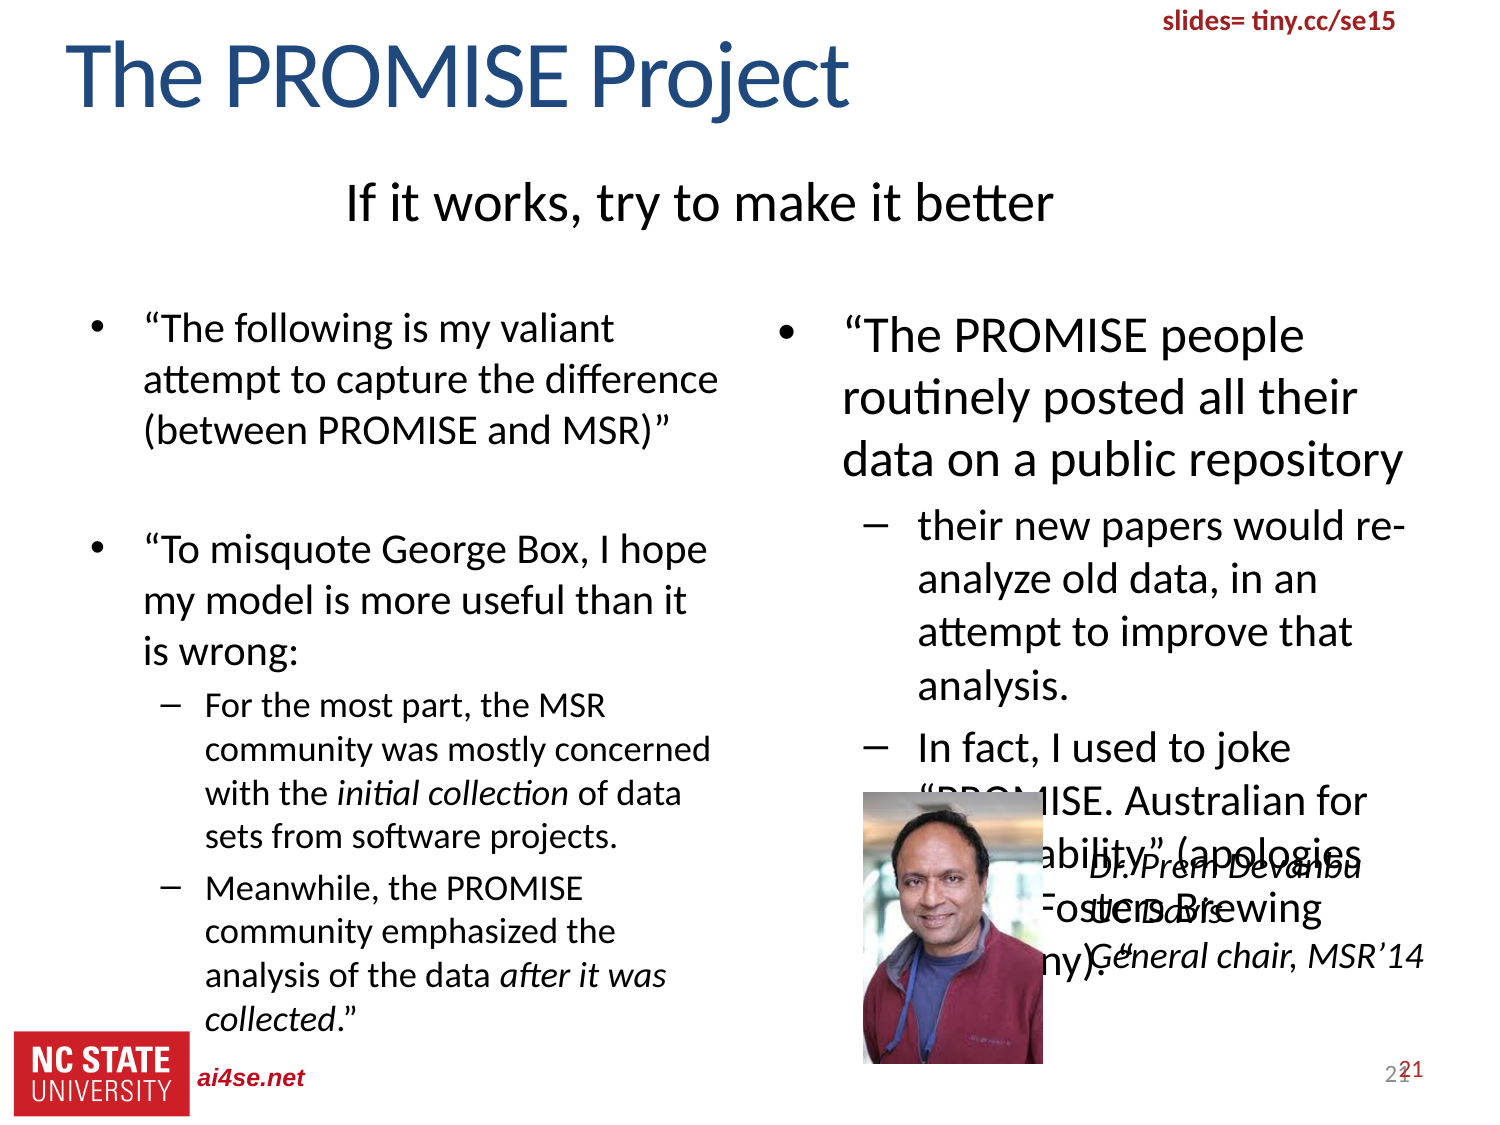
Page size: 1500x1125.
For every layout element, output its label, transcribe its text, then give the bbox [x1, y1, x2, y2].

title If it works, try to make it better [75, 105, 1325, 293]
slide_number 21 [1074, 1042, 1425, 1103]
text_box The PROMISE Project [50, 0, 1300, 163]
list “The PROMISE people routinely posted all their data on a public repository their new papers would re-analyze old data, in an attempt to improve that analysis. In fact, I used to joke “PROMISE. Australian for repeatability” (apologies to the Fosters Brewing company). “ [762, 293, 1425, 1036]
picture [862, 792, 1043, 1064]
list “The following is my valiant attempt to capture the difference (between PROMISE and MSR)” “To misquote George Box, I hope my model is more useful than it is wrong: For the most part, the MSR community was mostly concerned with the initial collection of data sets from software projects. Meanwhile, the PROMISE community emphasized the analysis of the data after it was collected.” [75, 293, 738, 1066]
text_box Dr. Prem Devanbu UC Davis General chair, MSR’14 [1074, 833, 1439, 1029]
picture [13, 1030, 191, 1118]
